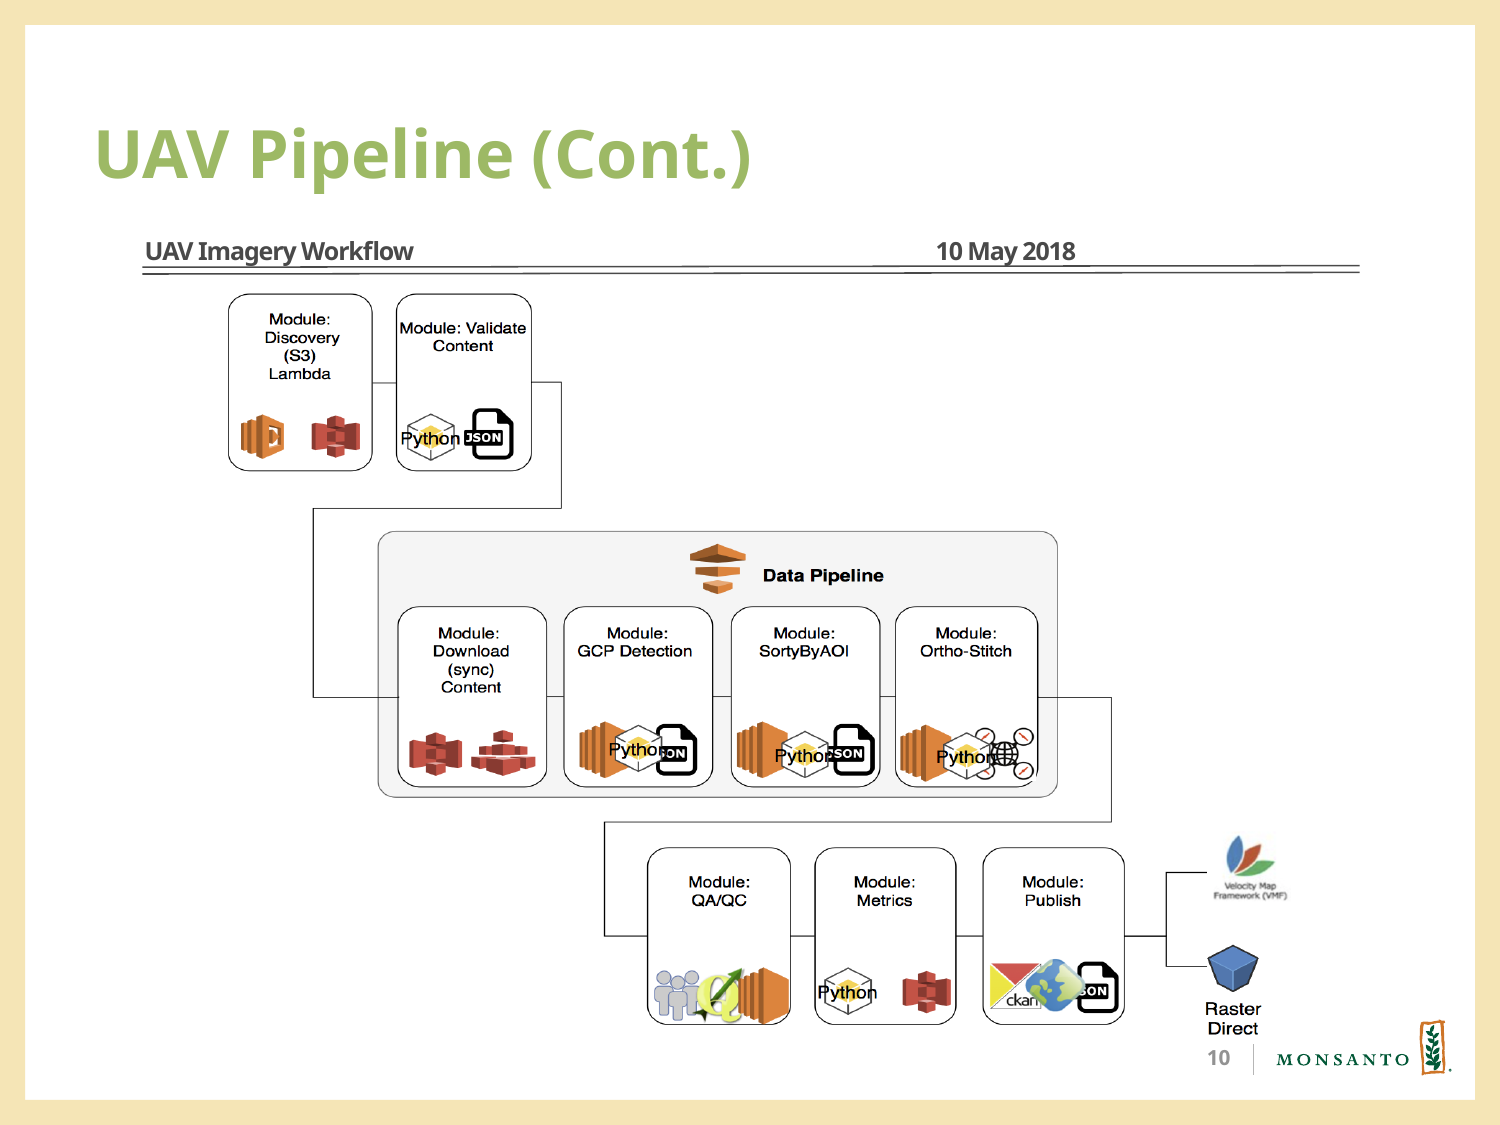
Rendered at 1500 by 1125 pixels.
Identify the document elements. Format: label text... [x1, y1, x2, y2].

title UAV Pipeline (Cont.) [78, 79, 1427, 238]
text_box UAV Imagery Workflow 10 May 2018 [129, 238, 1408, 274]
picture [223, 292, 1291, 1039]
slide_number 10 [1180, 1048, 1231, 1097]
